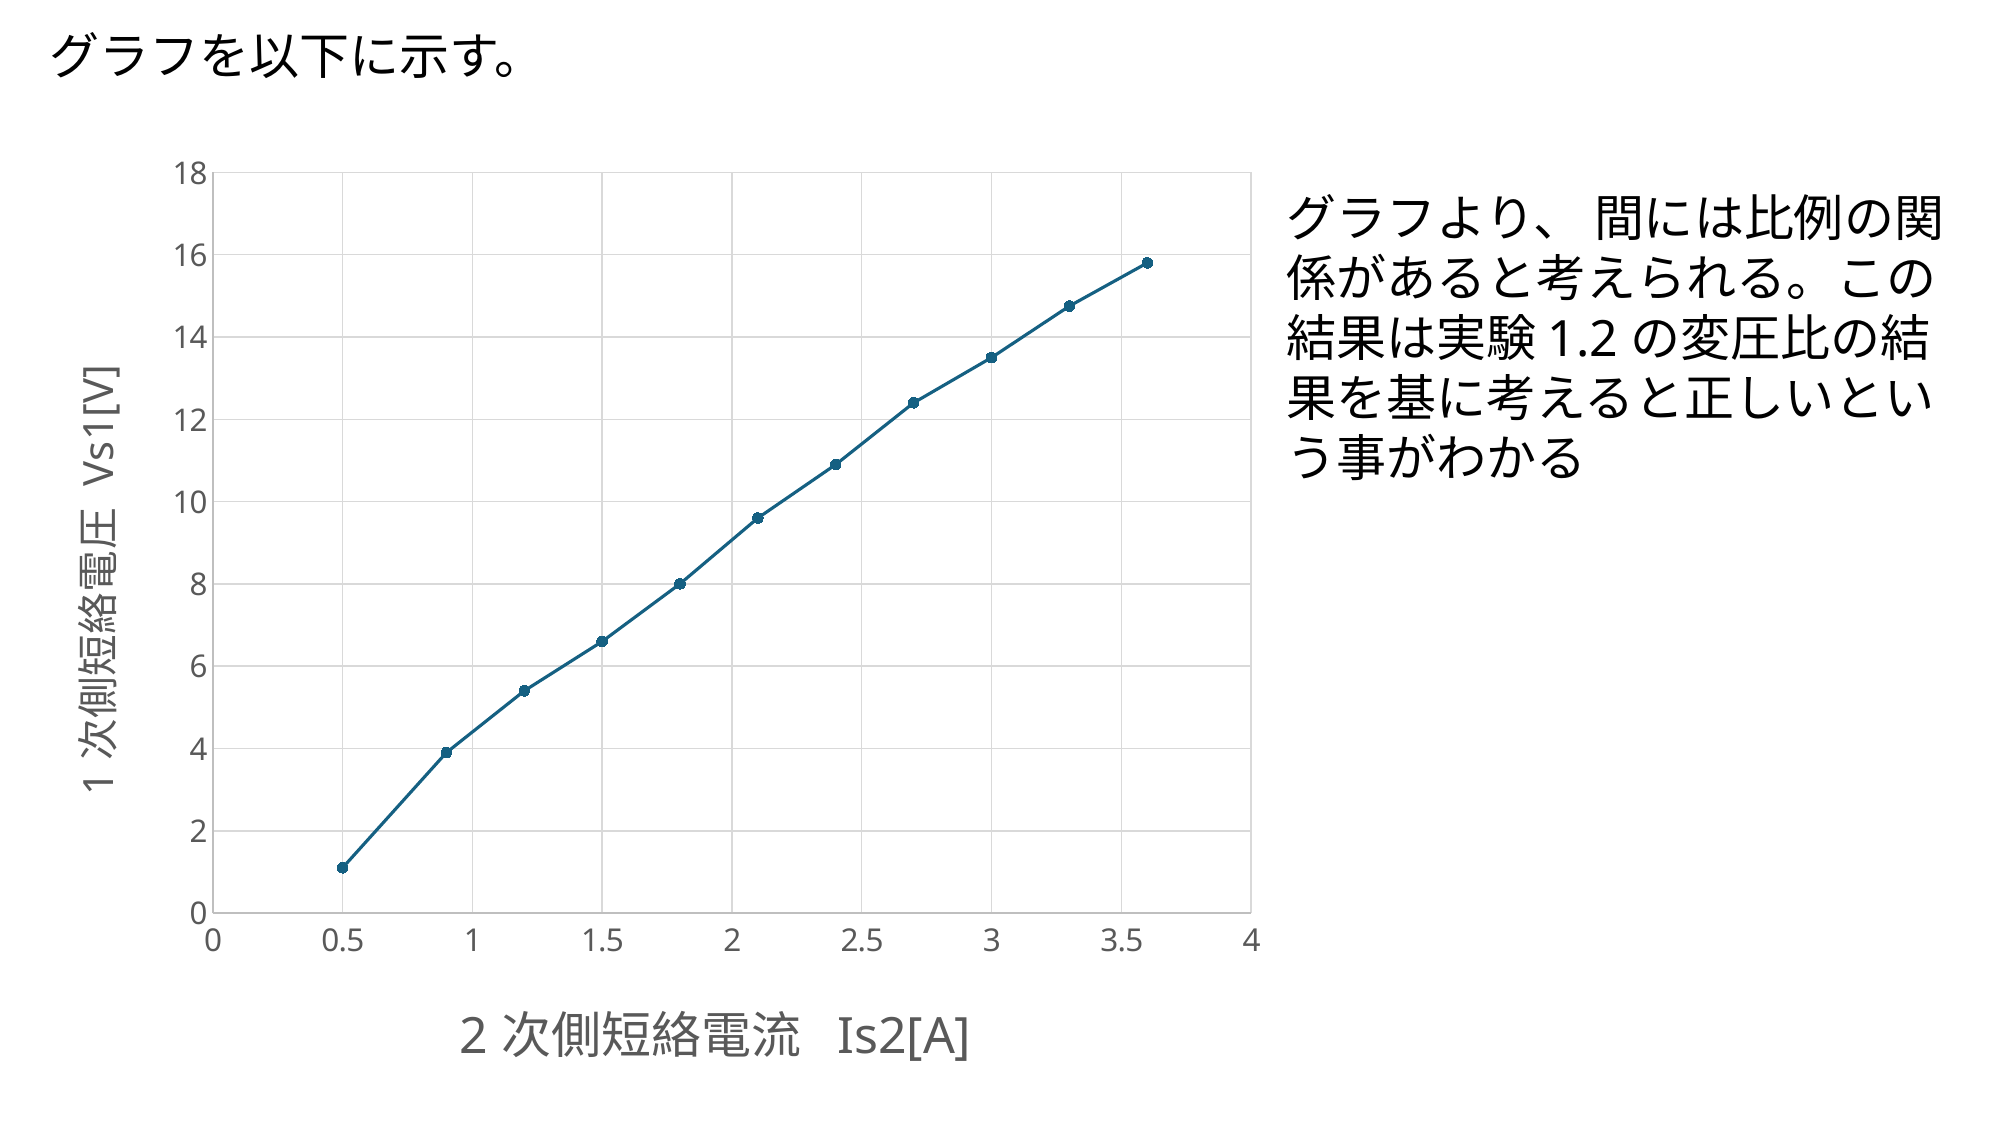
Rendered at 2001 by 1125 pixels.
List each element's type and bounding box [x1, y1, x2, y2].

chart [34, 131, 1286, 1109]
